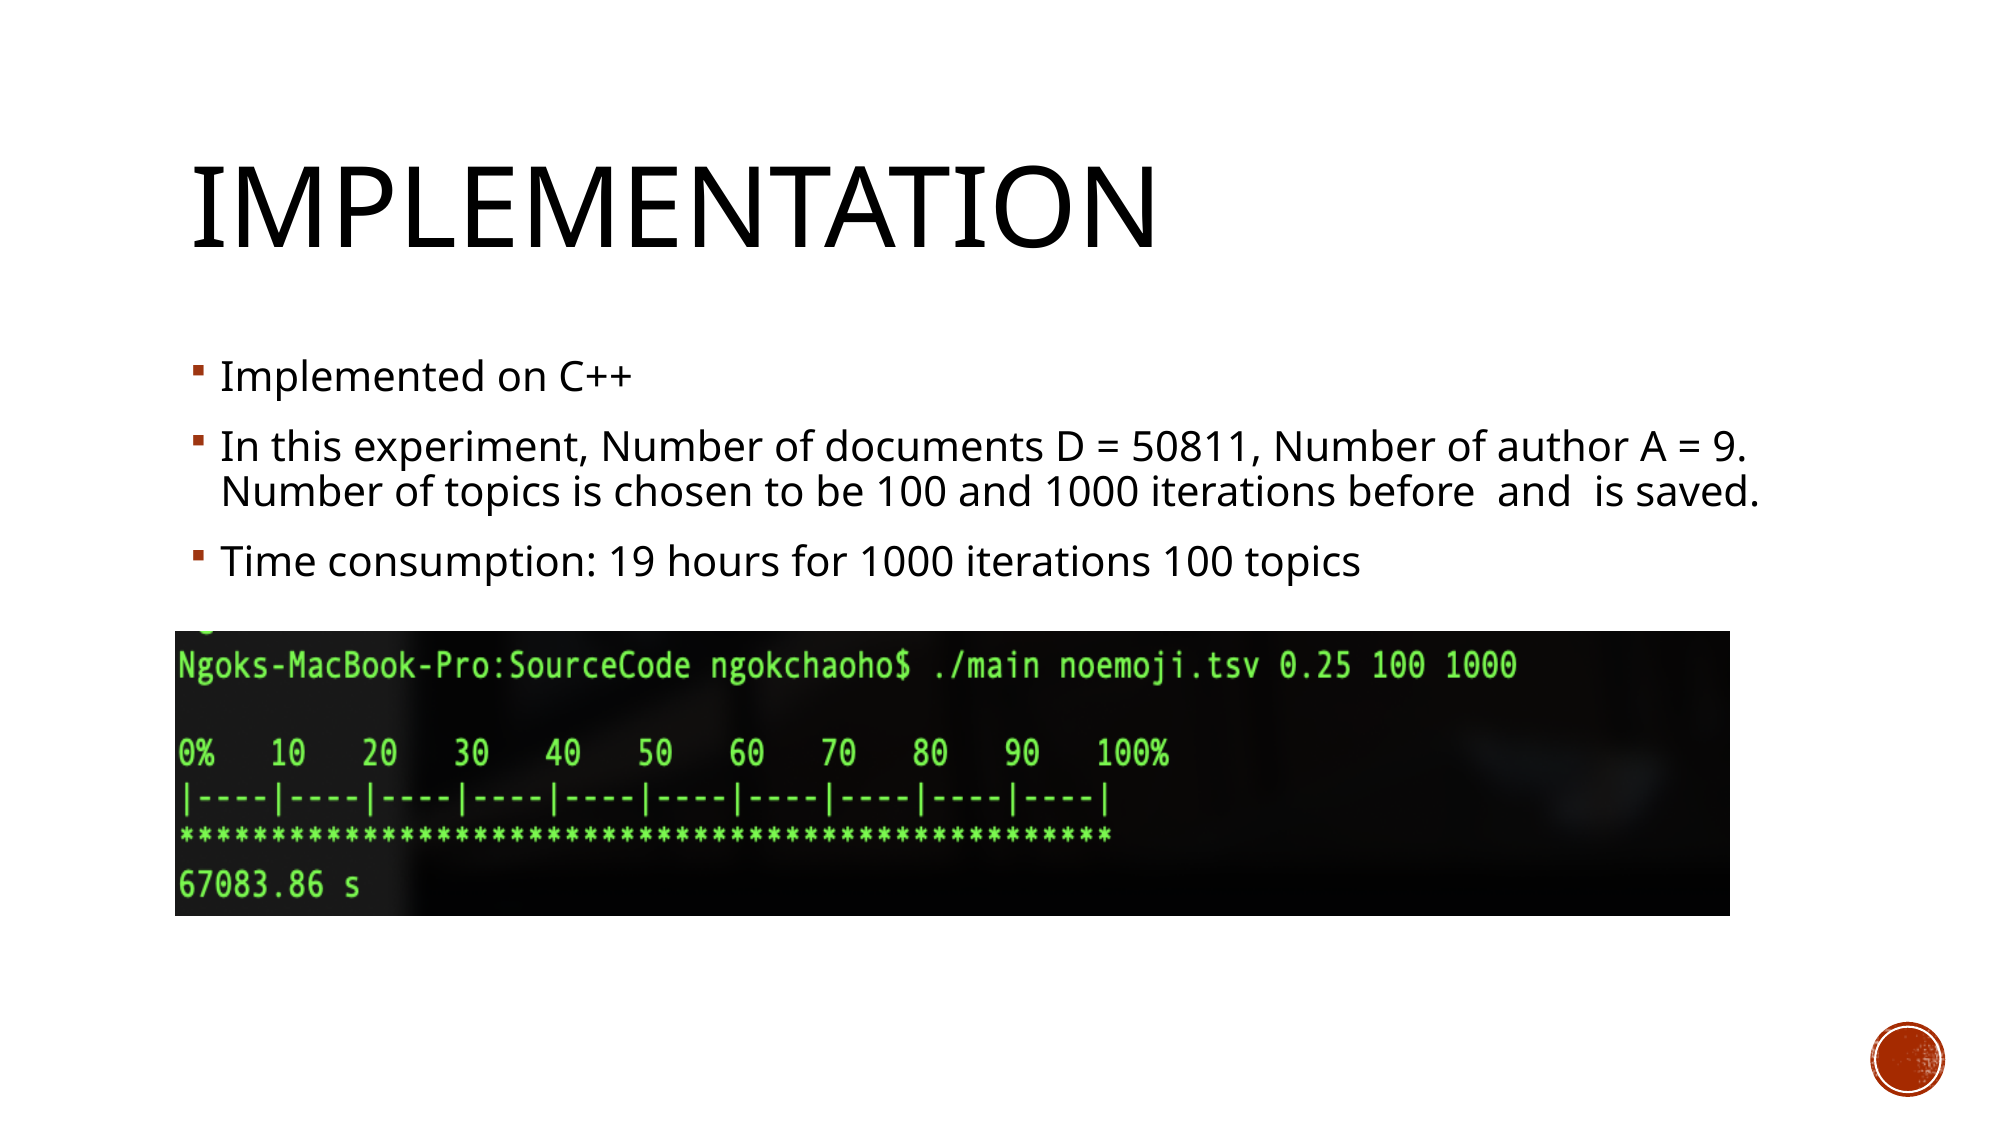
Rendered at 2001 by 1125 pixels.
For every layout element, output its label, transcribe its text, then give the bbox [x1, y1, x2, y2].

title Implementation [175, 79, 1826, 344]
picture [175, 631, 1730, 916]
